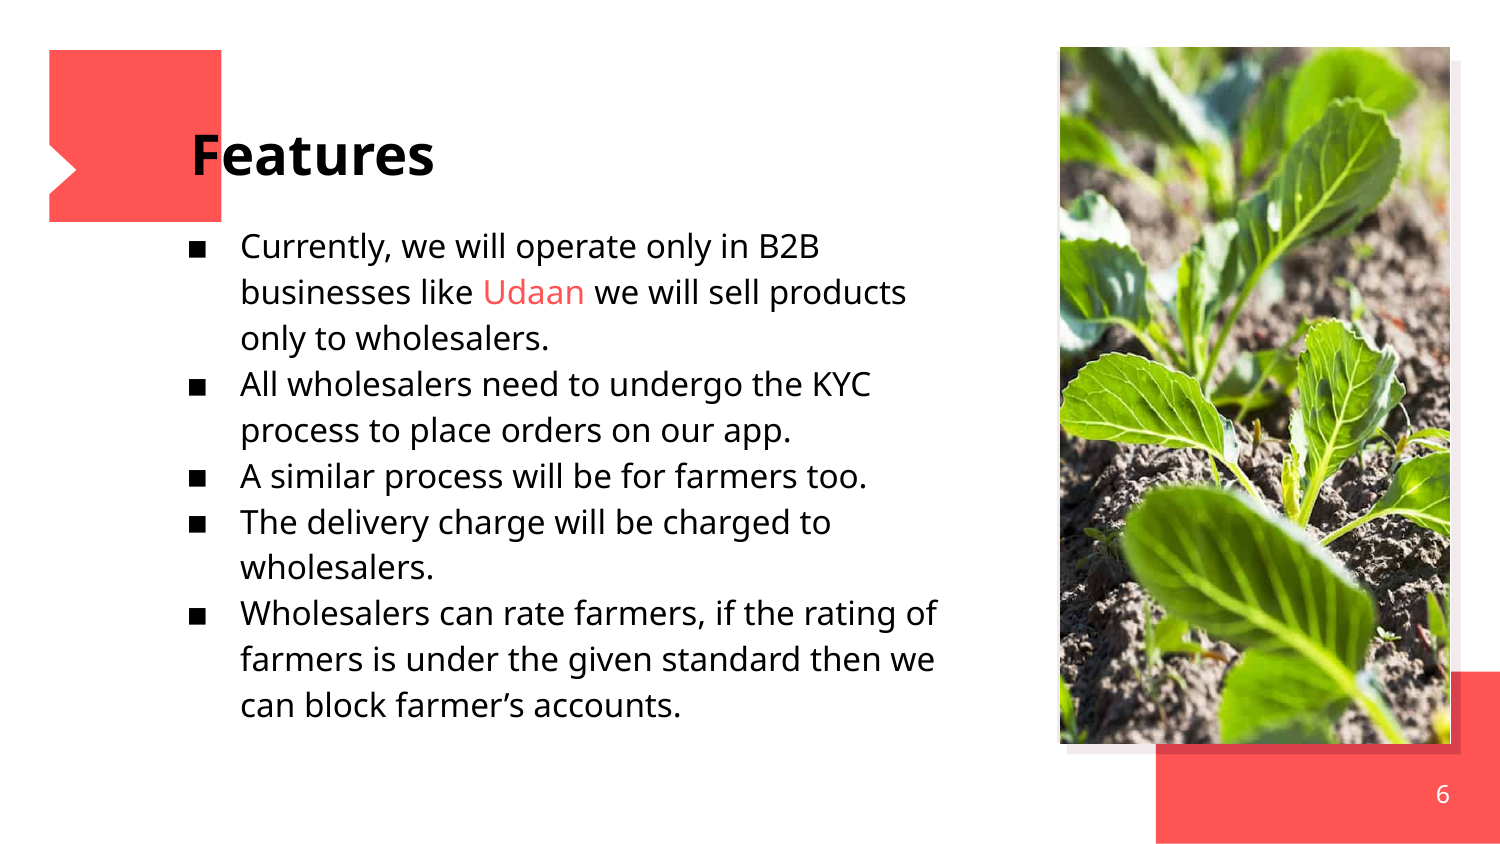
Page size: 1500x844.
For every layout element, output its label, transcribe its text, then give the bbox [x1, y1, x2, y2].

picture [1059, 47, 1451, 744]
slide_number 6 [1350, 751, 1450, 844]
title Features [115, 122, 957, 188]
list Currently, we will operate only in B2B businesses like Udaan we will sell products only to wholesalers. All wholesalers need to undergo the KYC process to place orders on our app. A similar process will be for farmers too. The delivery charge will be charged to wholesalers. Wholesalers can rate farmers, if the rating of farmers is under the given standard then we can block farmer’s accounts. [165, 219, 957, 744]
